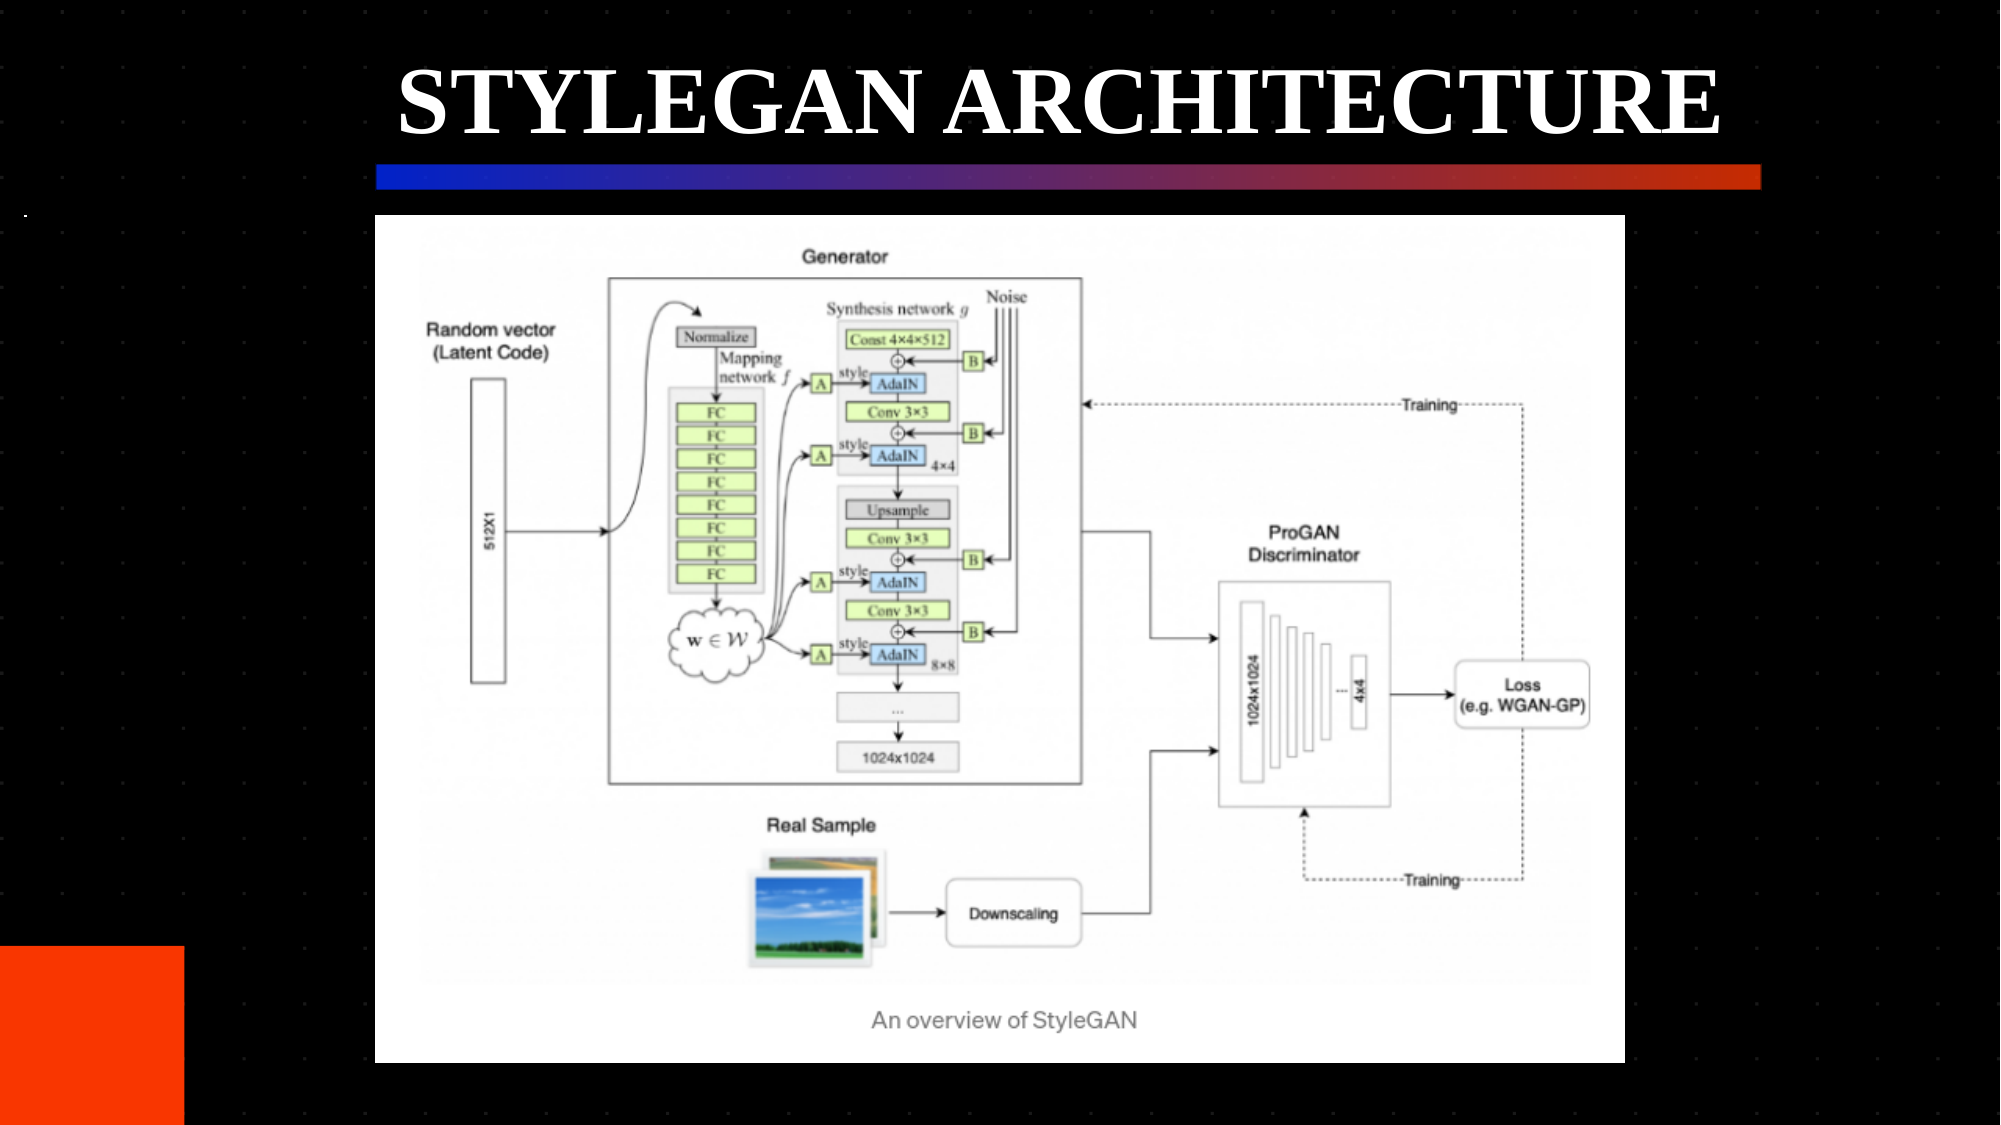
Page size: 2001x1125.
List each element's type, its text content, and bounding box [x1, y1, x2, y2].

picture [0, 10, 2000, 1115]
text_box [375, 163, 1762, 191]
title STYLEGAN ARCHITECTURE [348, 35, 1774, 191]
